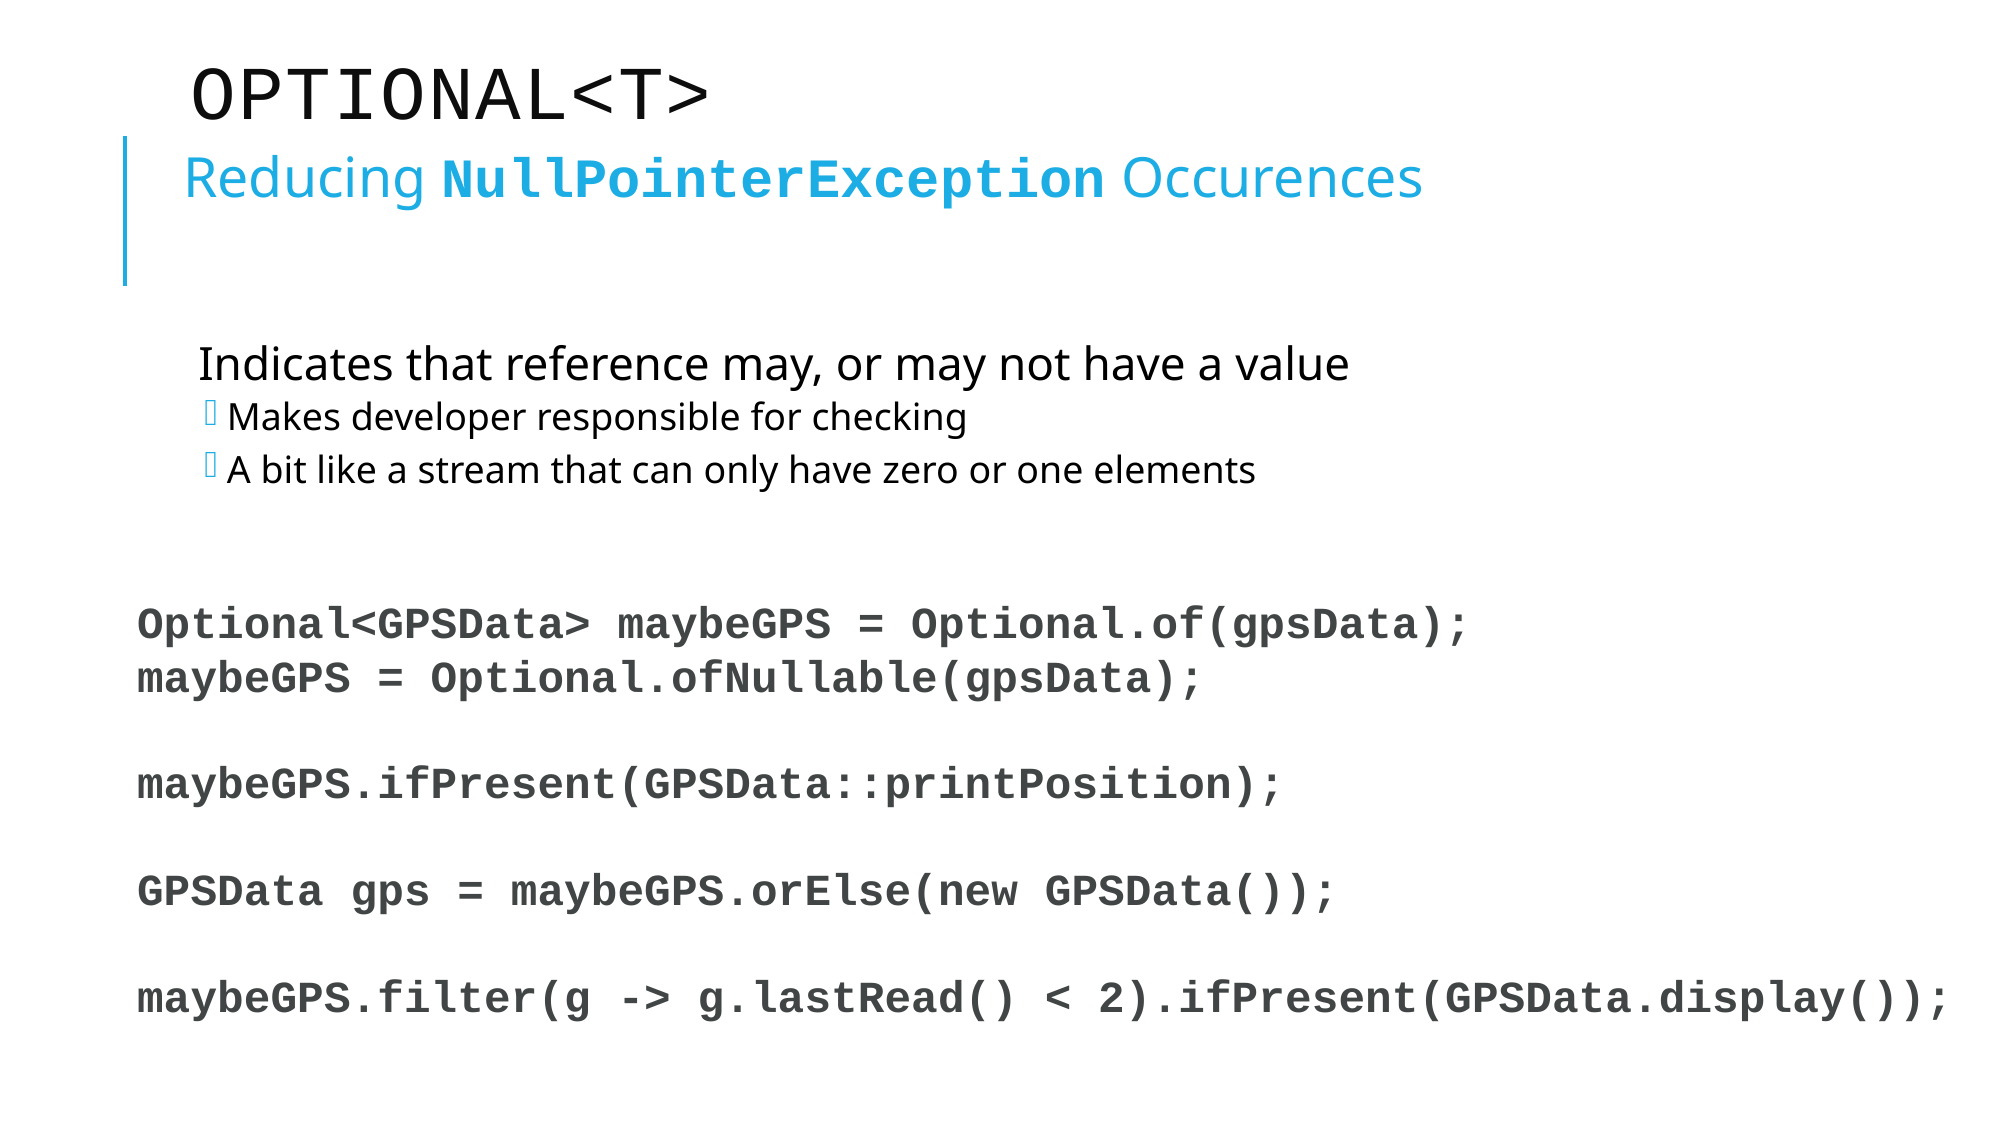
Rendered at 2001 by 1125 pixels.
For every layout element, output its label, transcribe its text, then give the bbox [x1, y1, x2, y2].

list Indicates that reference may, or may not have a value Makes developer responsible for checking A bit like a stream that can only have zero or one elements [175, 332, 1976, 586]
text_box Optional<GPSData> maybeGPS = Optional.of(gpsData); maybeGPS = Optional.ofNullable(gpsData); maybeGPS.ifPresent(GPSData::printPosition); GPSData gps = maybeGPS.orElse(new GPSData()); maybeGPS.filter(g -> g.lastRead() < 2).ifPresent(GPSData.display()); [122, 586, 1982, 1029]
title Optional<T> [175, 53, 1976, 141]
list Reducing NullPointerException Occurences [175, 141, 1976, 209]
